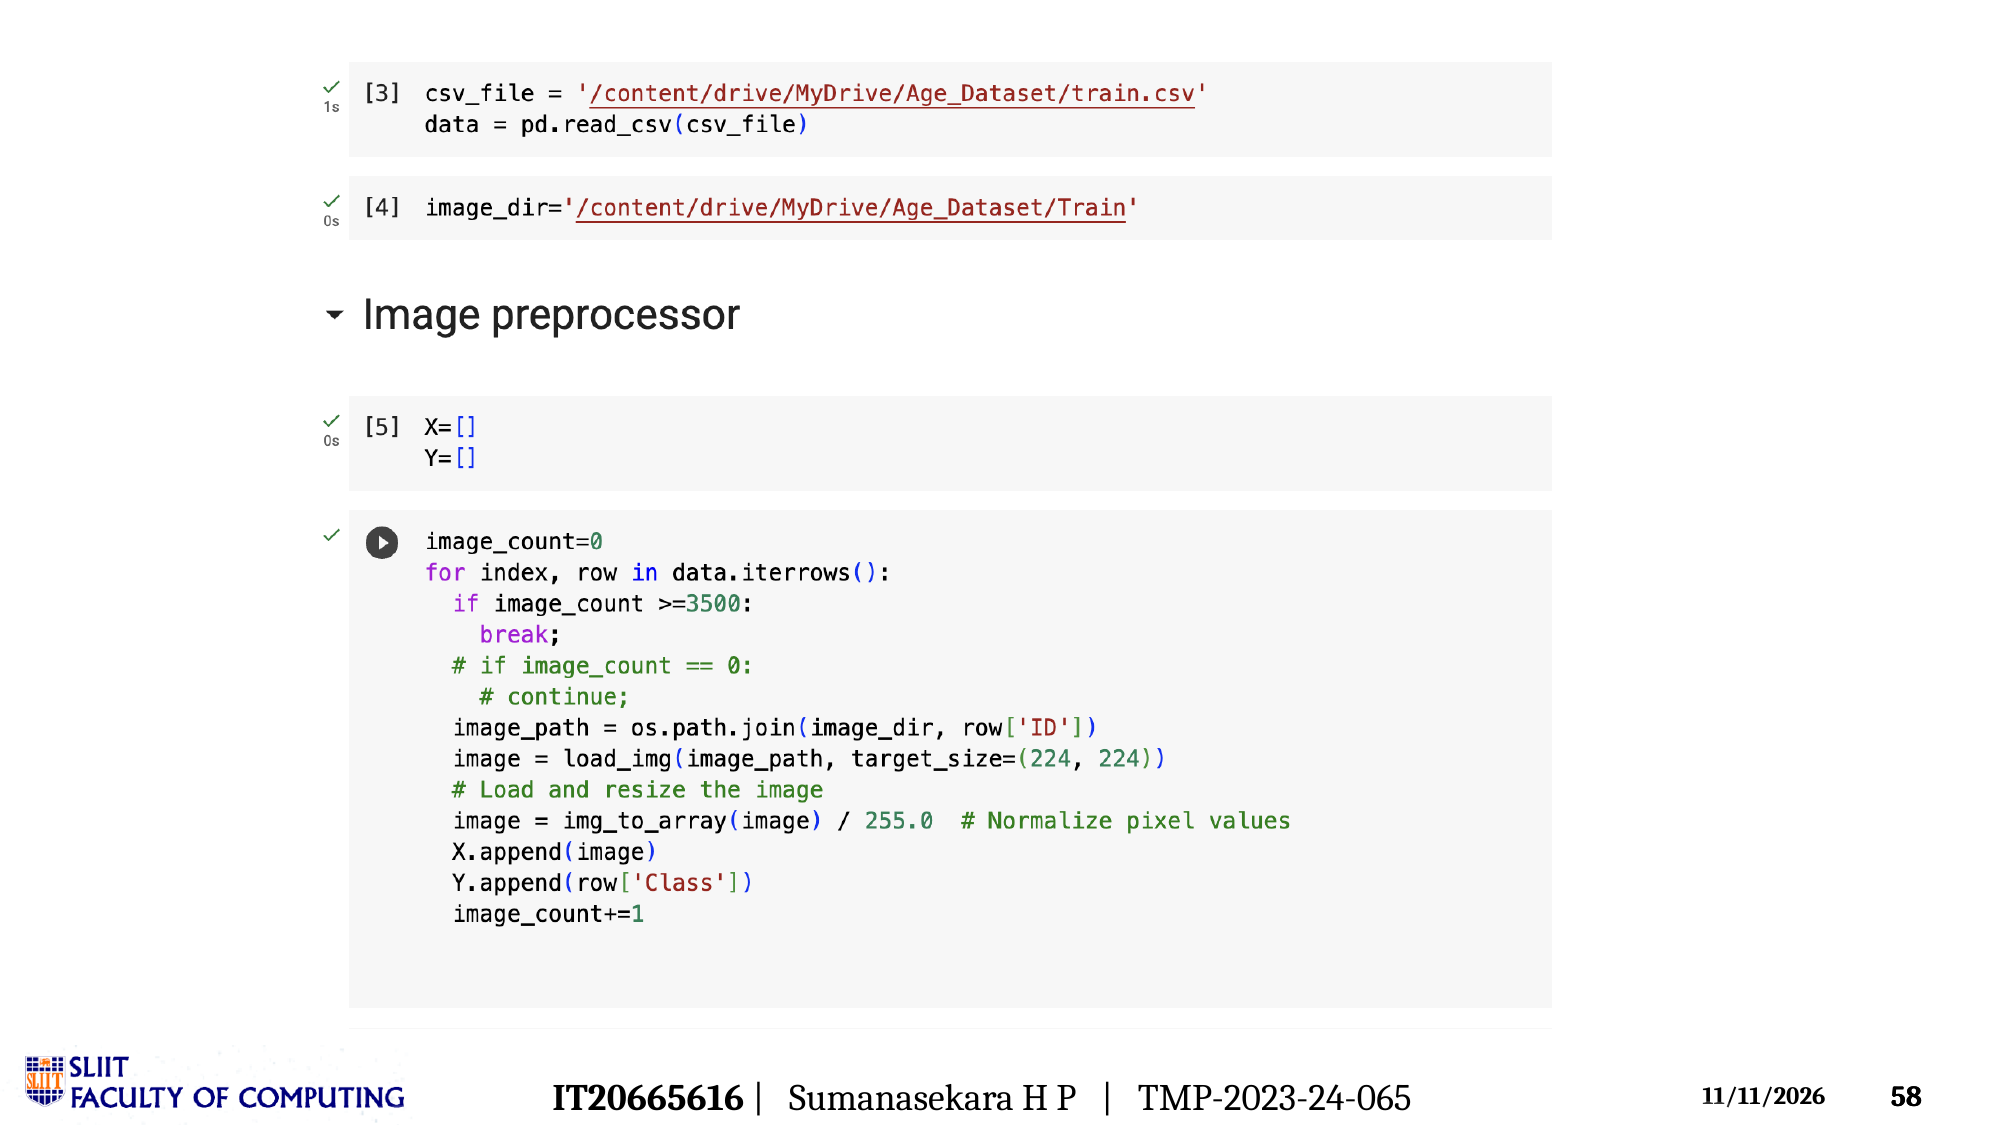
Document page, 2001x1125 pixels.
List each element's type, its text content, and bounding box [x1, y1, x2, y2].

picture [0, 1045, 413, 1124]
picture [312, 51, 1552, 1029]
text_box IT20665616 | Sumanasekara H P | TMP-2023-24-065 [535, 1063, 1657, 1125]
